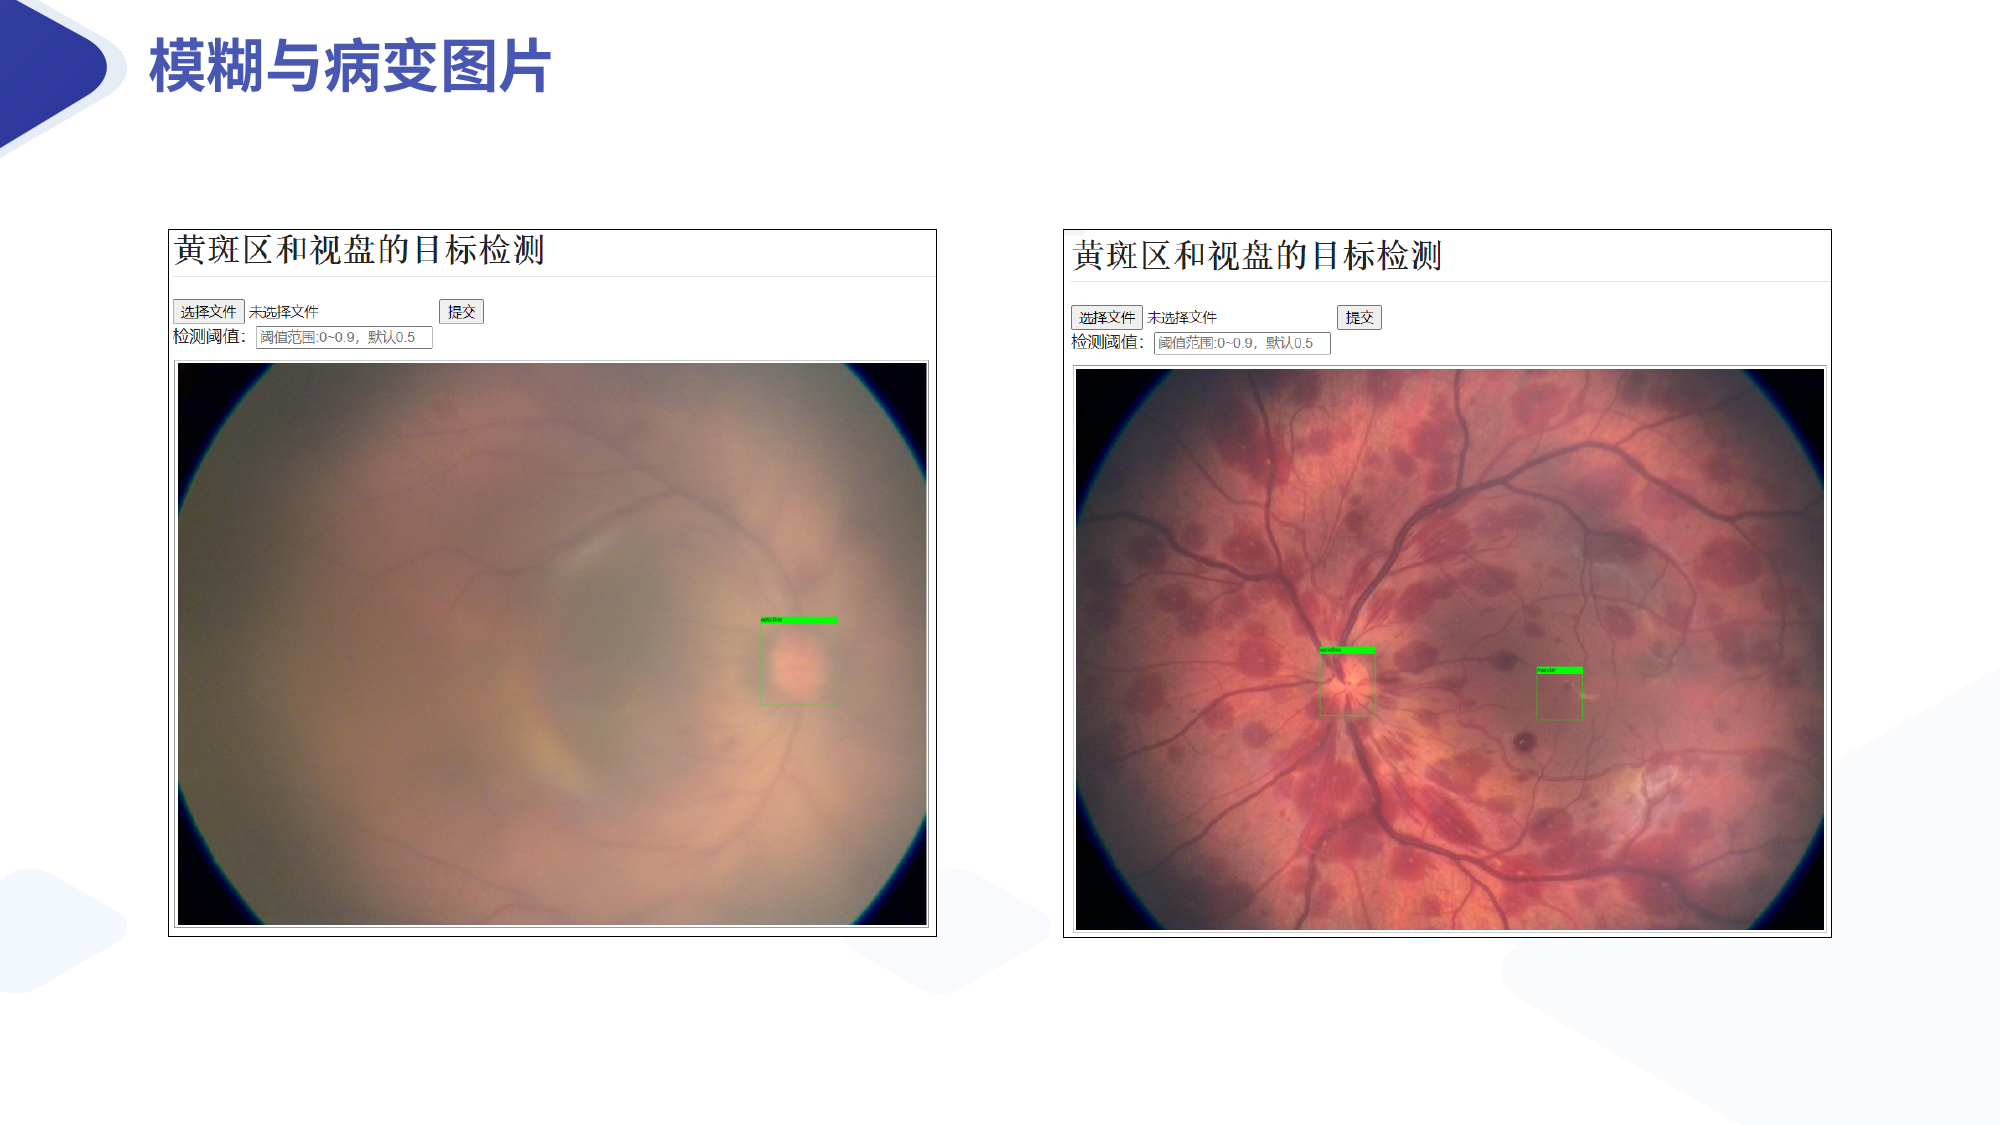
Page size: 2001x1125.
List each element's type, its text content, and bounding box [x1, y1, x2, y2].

picture [0, 0, 2000, 1125]
text_box 模糊与病变图片 [133, 21, 972, 107]
